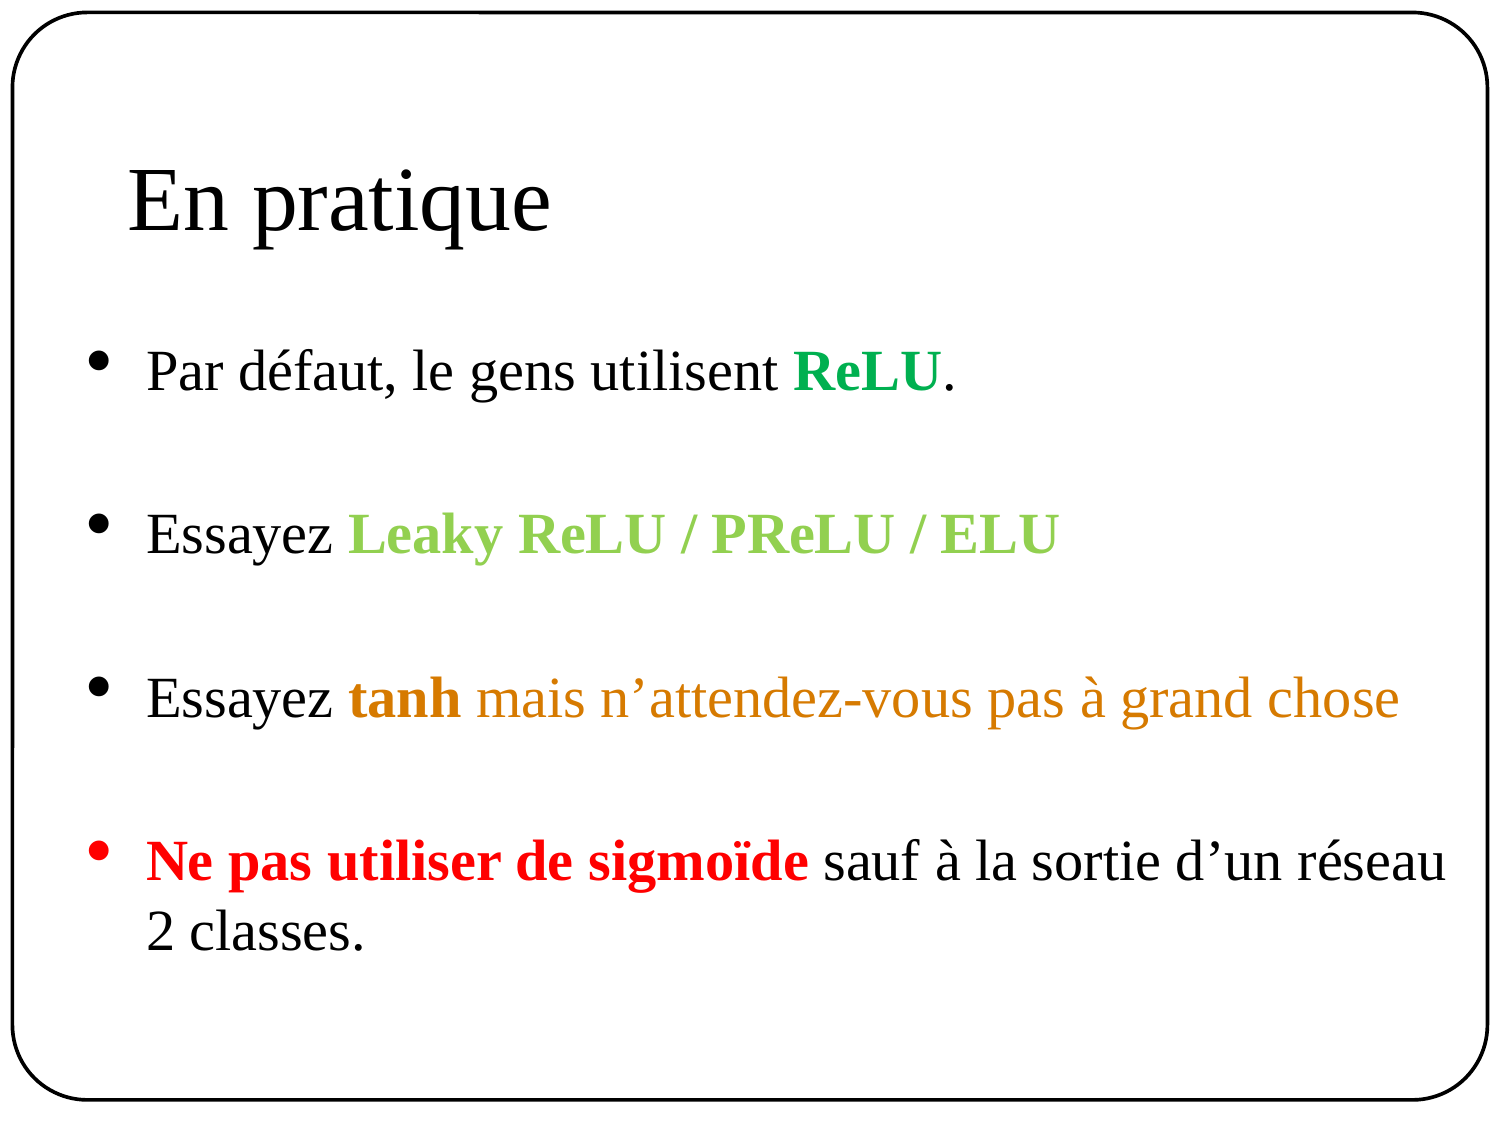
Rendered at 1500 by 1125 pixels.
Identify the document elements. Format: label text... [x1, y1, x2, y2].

text_box En pratique [112, 99, 1388, 288]
text_box Par défaut, le gens utilisent ReLU. Essayez Leaky ReLU / PReLU / ELU Essayez tanh mais n’attendez-vous pas à grand chose Ne pas utiliser de sigmoïde sauf à la sortie d’un réseau 2 classes. [75, 324, 1484, 1000]
